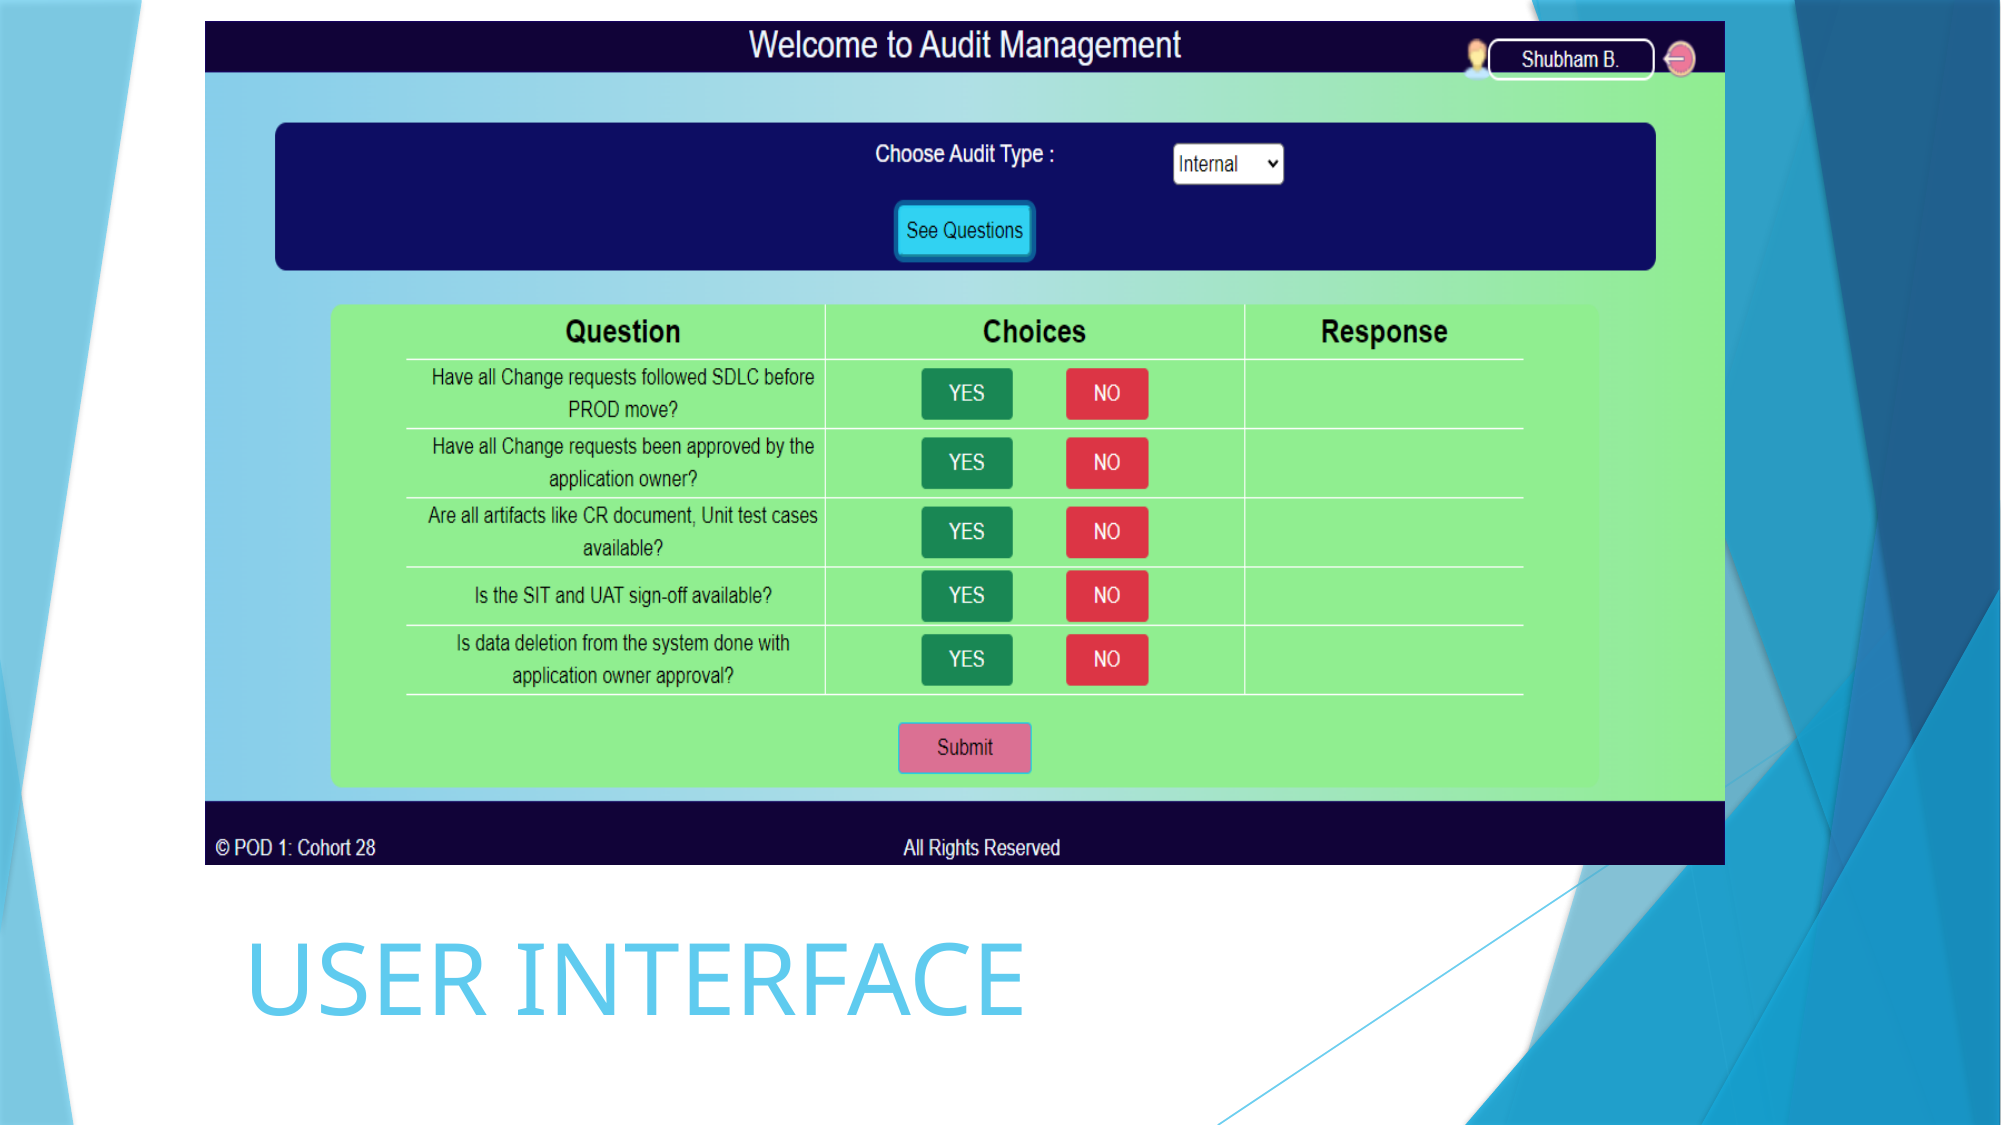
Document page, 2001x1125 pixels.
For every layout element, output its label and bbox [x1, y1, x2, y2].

text_box [0, 0, 2000, 1125]
picture [205, 21, 1726, 865]
